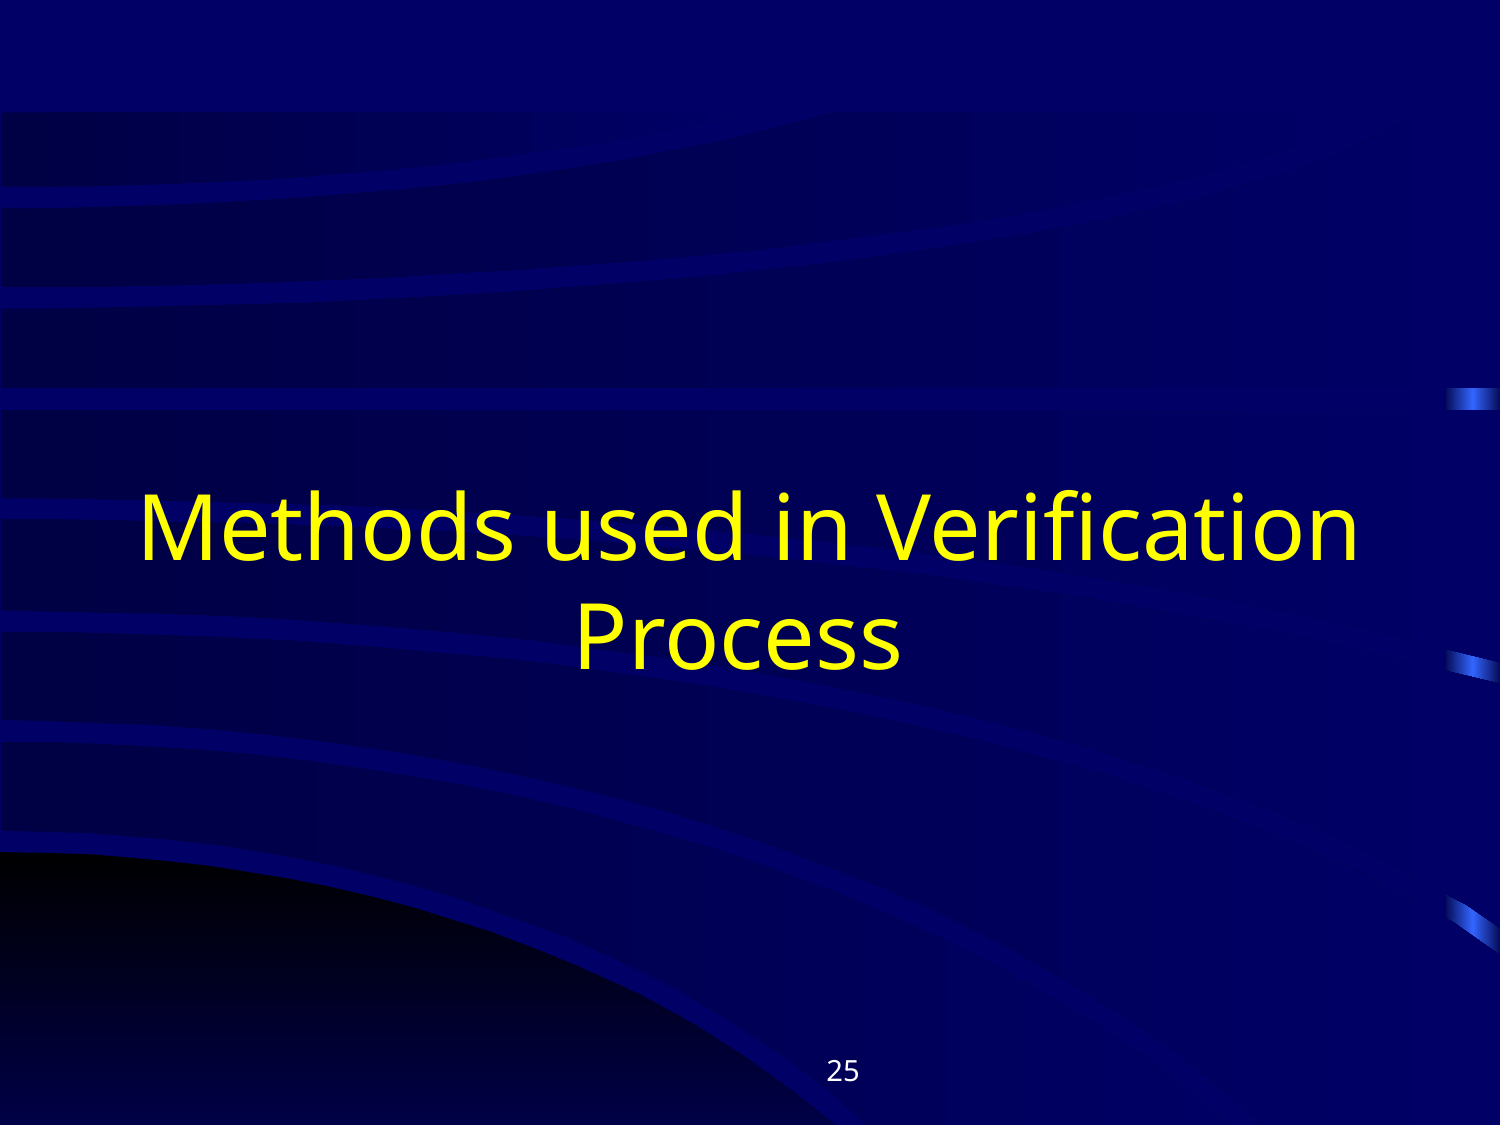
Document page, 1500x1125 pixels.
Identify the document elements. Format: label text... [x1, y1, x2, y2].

title Methods used in Verification Process [112, 484, 1388, 673]
slide_number ‹#› [562, 1025, 875, 1100]
